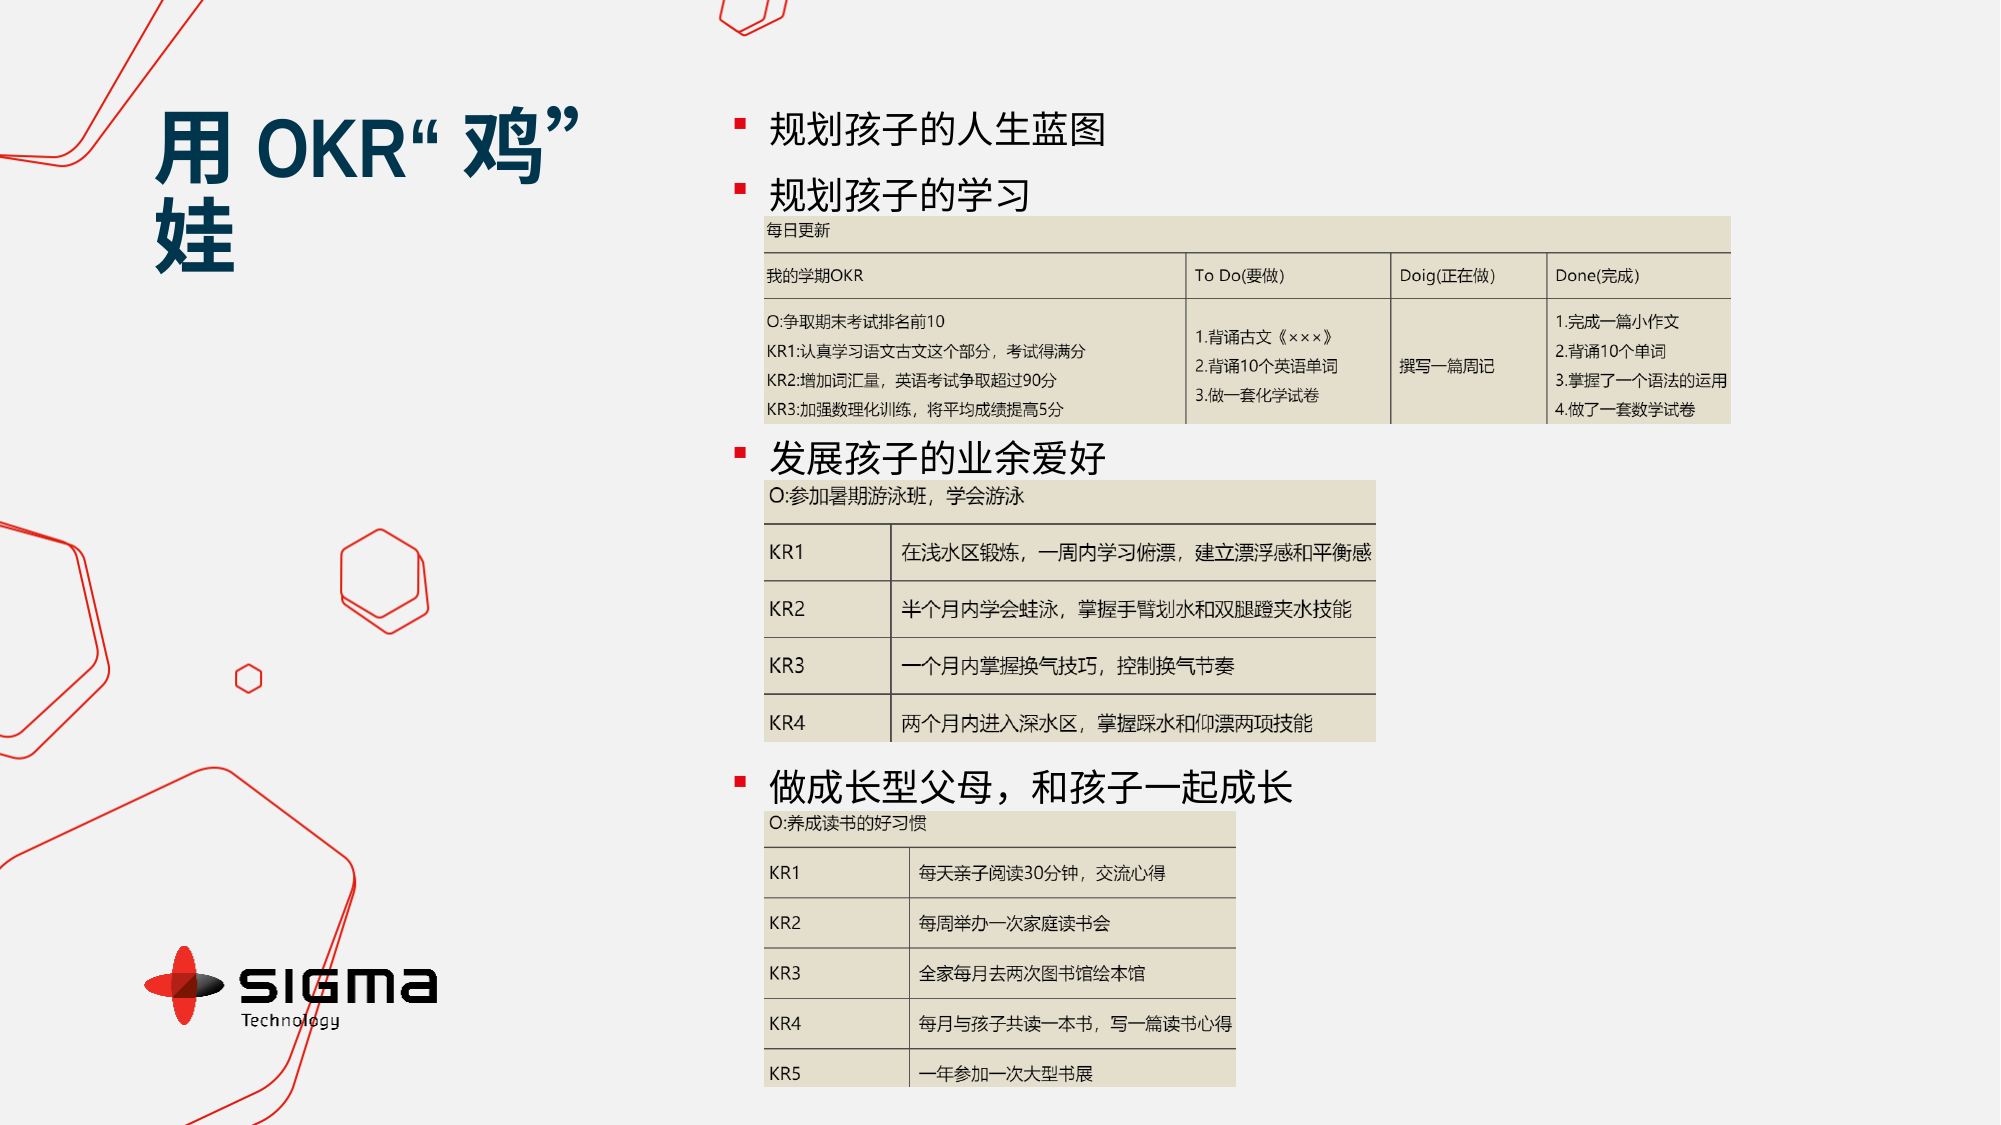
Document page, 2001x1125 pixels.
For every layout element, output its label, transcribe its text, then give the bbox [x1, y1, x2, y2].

title 用OKR“鸡”娃 [138, 62, 664, 329]
list 规划孩子的人生蓝图 规划孩子的学习 发展孩子的业余爱好 做成长型父母，和孩子一起成长 [716, 98, 1863, 1059]
picture [0, 0, 2001, 1125]
